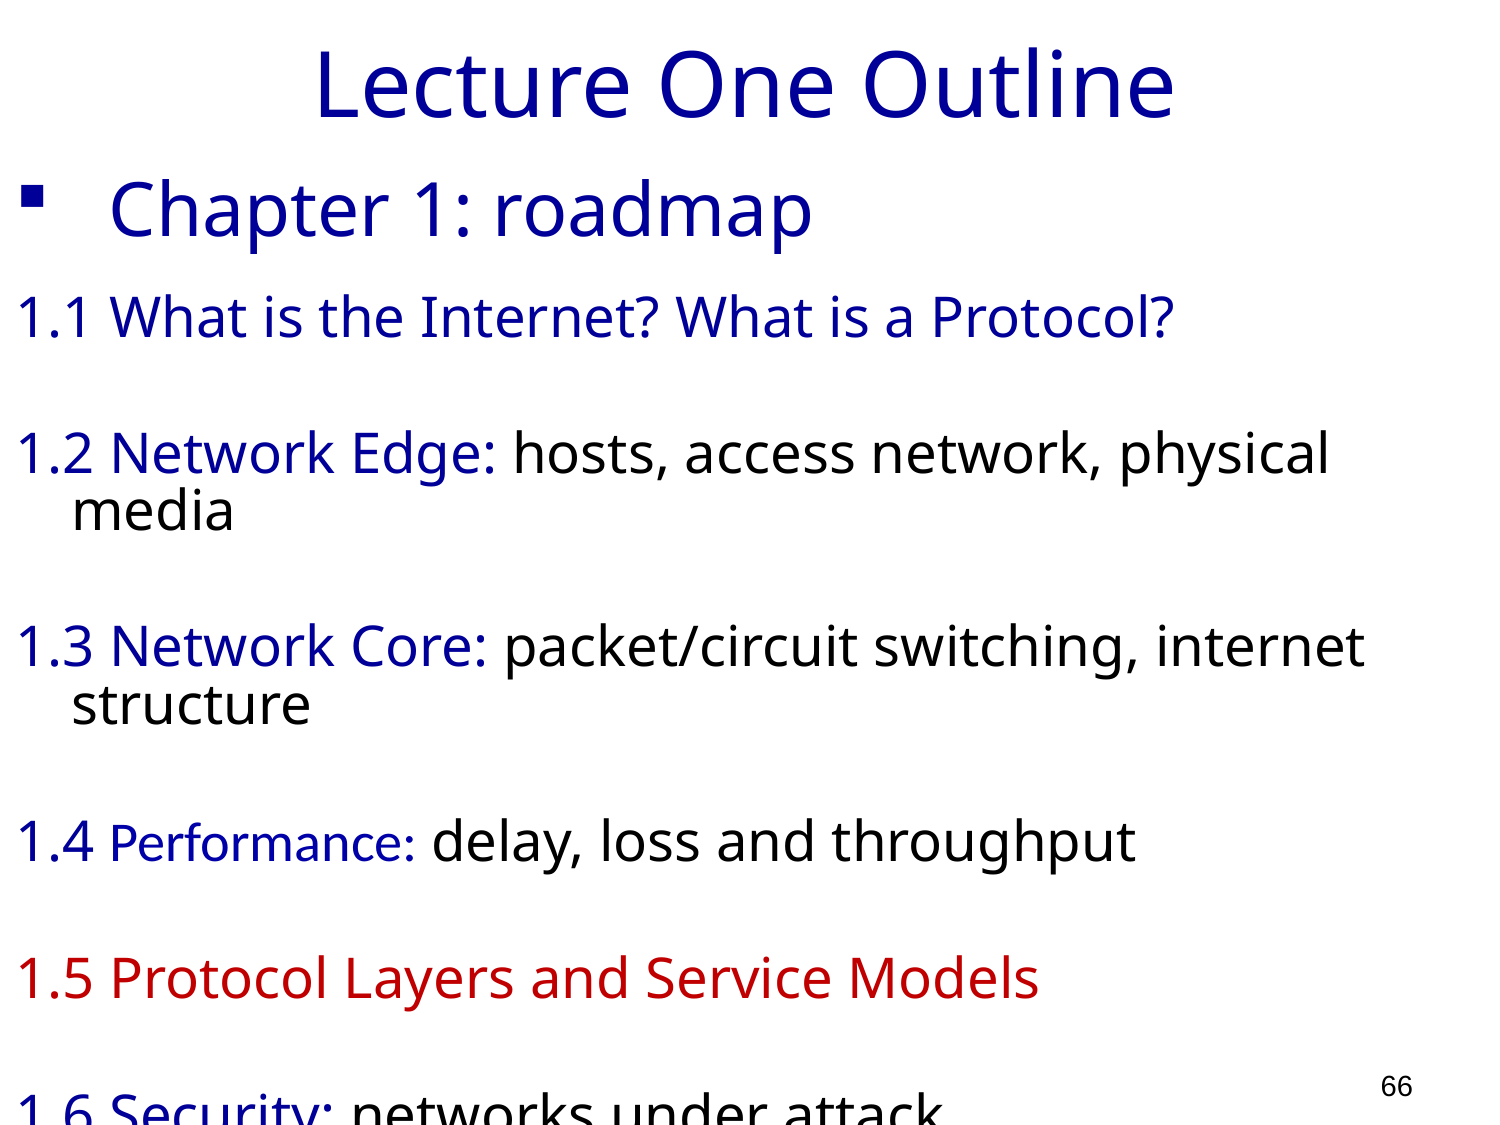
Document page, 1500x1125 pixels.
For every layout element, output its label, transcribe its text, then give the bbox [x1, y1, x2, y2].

slide_number 66 [1365, 1059, 1477, 1106]
list 1.1 What is the Internet? What is a Protocol? 1.2 Network Edge: hosts, access network, physical media 1.3 Network Core: packet/circuit switching, internet structure 1.4 Performance: delay, loss and throughput 1.5 Protocol Layers and Service Models 1.6 Security: networks under attack [0, 283, 1500, 1125]
text_box Lecture One Outline [16, 18, 1474, 147]
title Chapter 1: roadmap [0, 146, 1500, 266]
